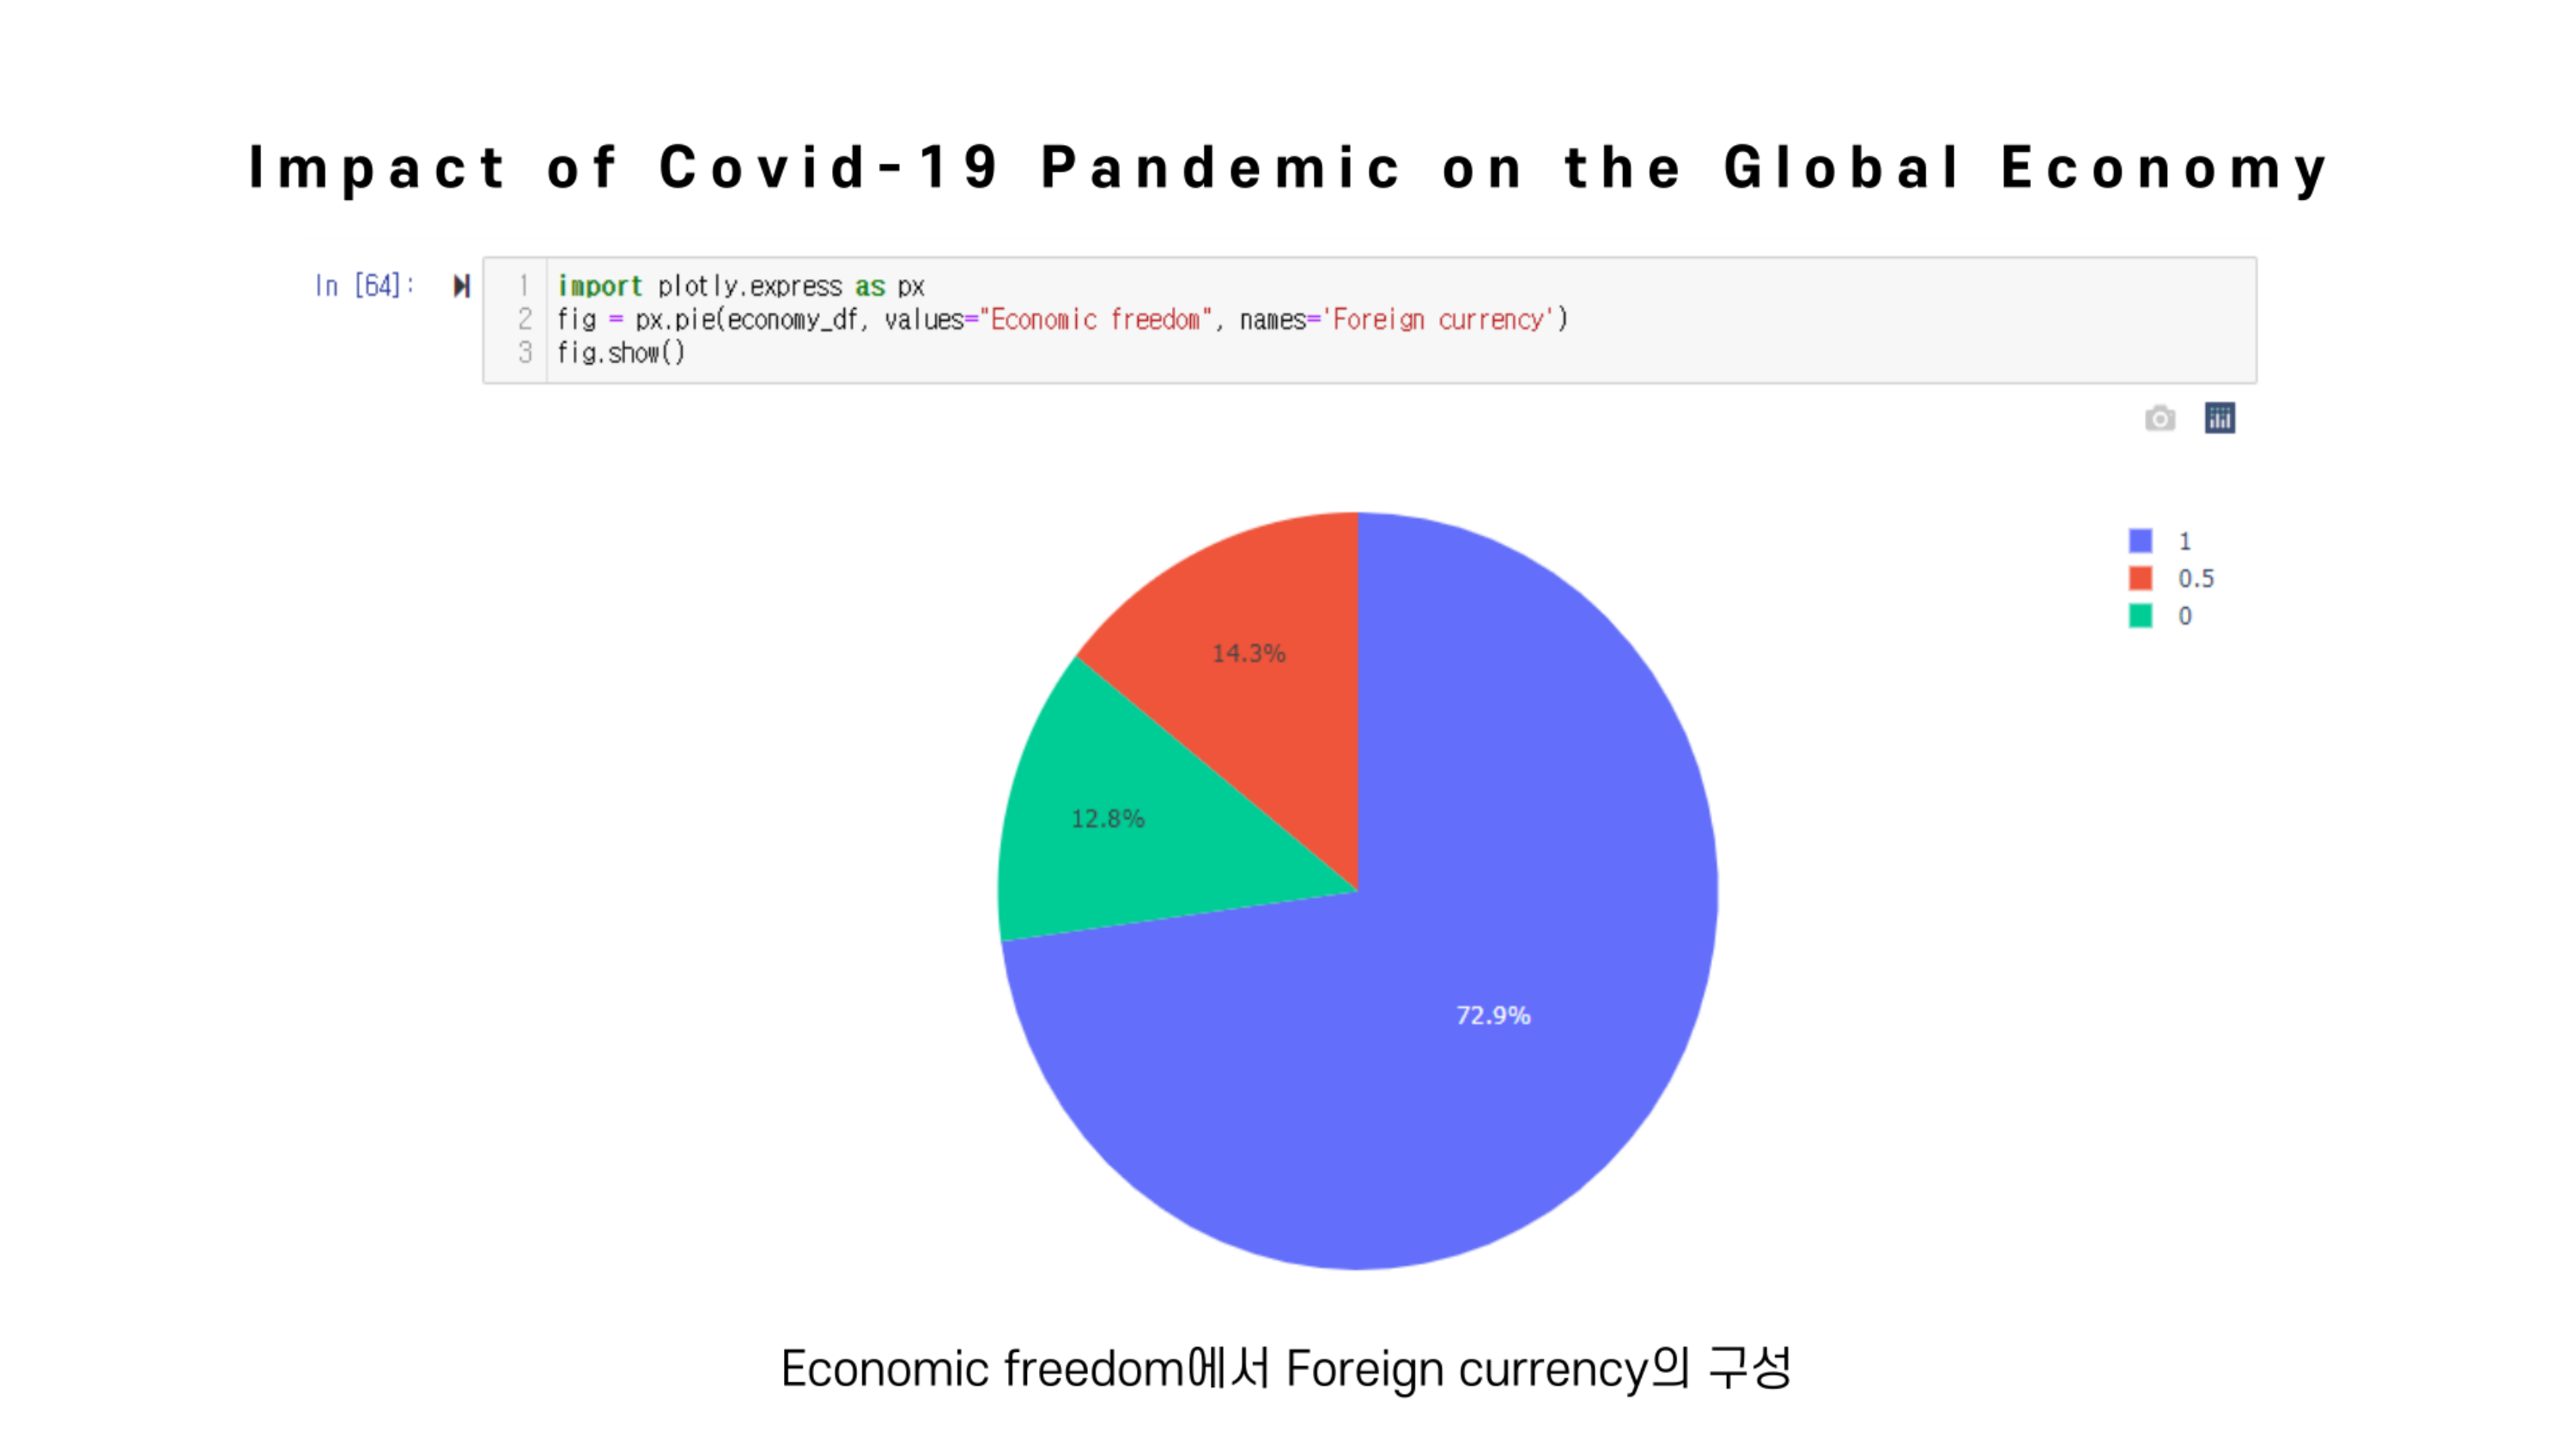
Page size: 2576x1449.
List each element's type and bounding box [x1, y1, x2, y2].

text_box [303, 237, 2273, 1313]
picture [0, 119, 2350, 226]
picture [592, 1328, 1810, 1419]
